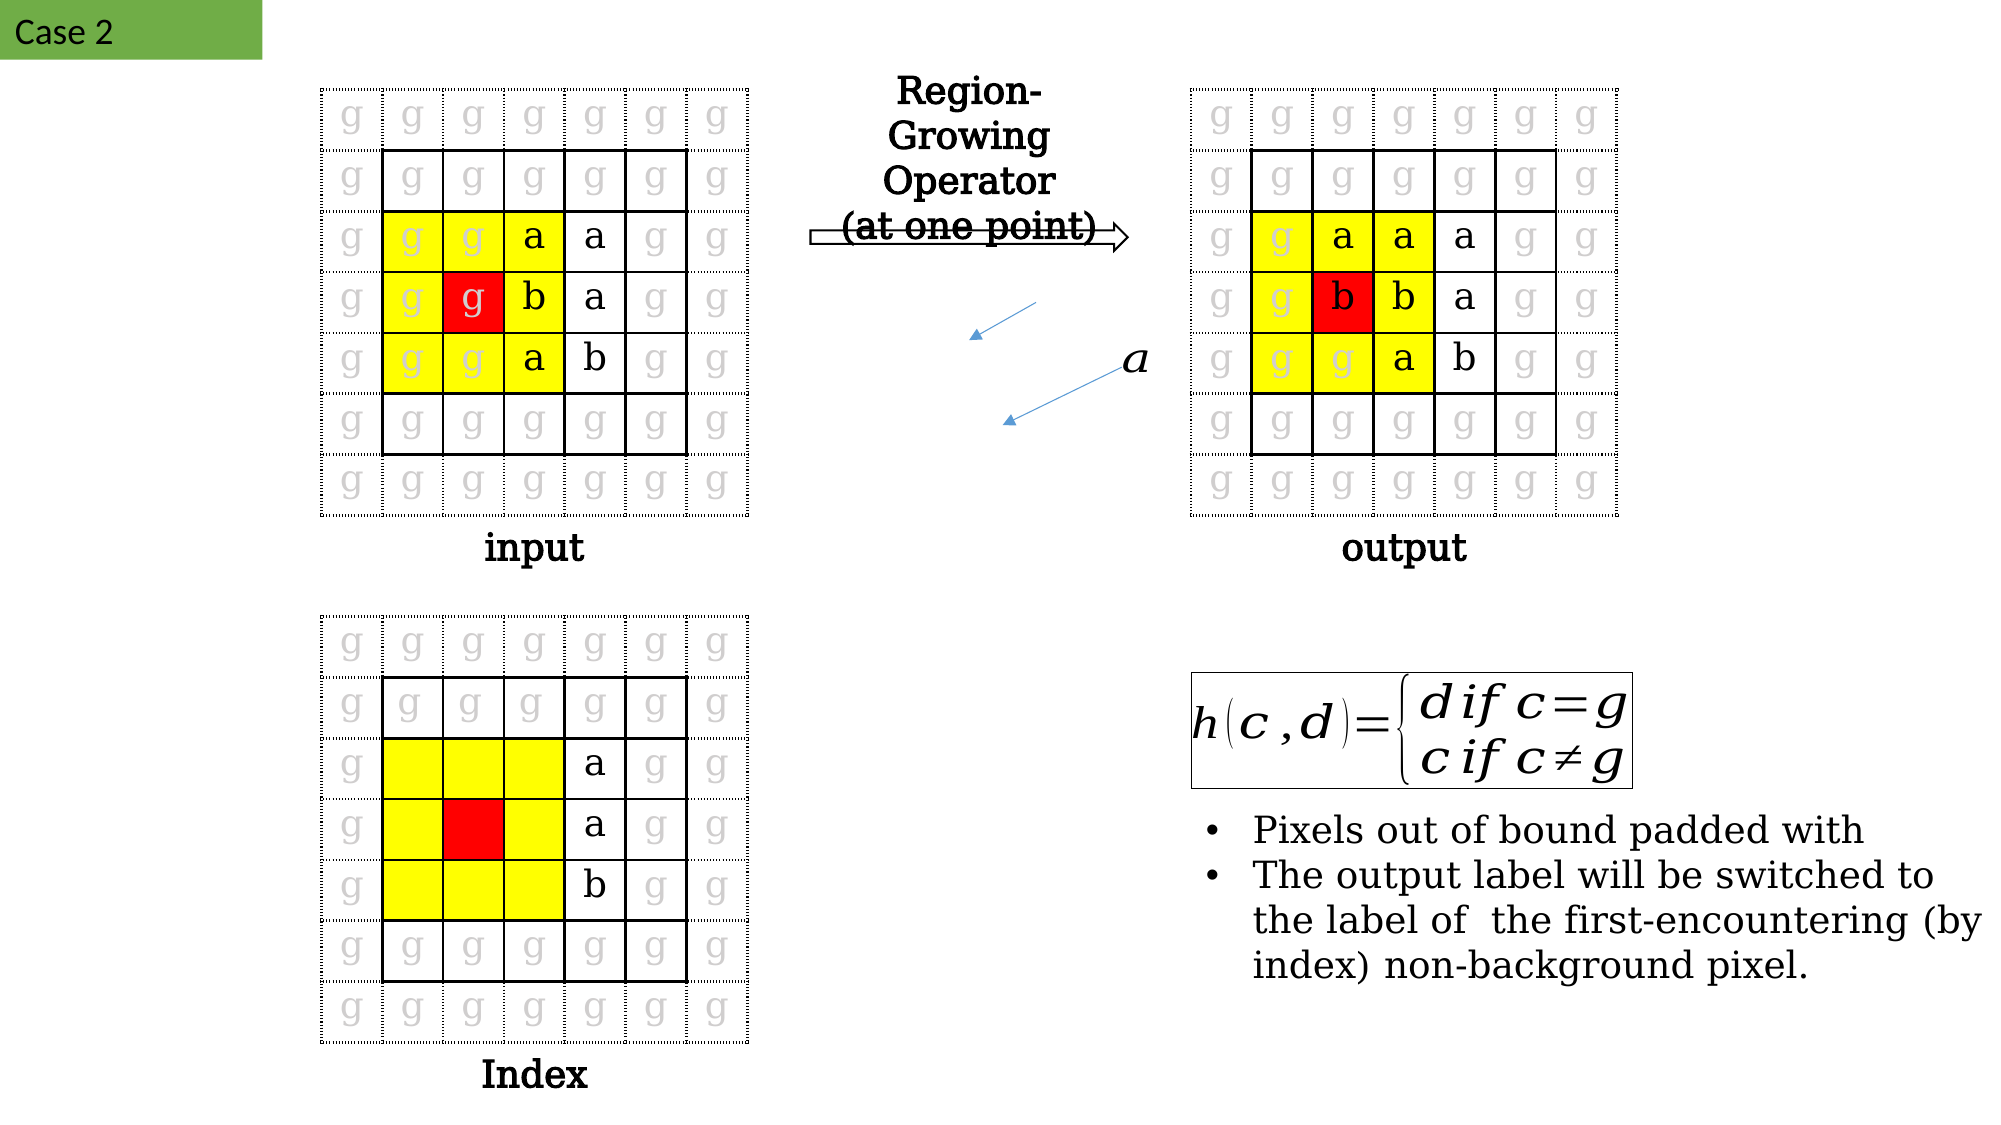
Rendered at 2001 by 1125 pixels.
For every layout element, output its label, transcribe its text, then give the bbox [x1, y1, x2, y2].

table_cell g [1191, 272, 1250, 333]
table_cell g [1557, 394, 1617, 455]
table_cell g [444, 273, 503, 332]
table_cell g [627, 213, 685, 271]
table_cell b [566, 334, 624, 392]
table_cell g [1191, 455, 1252, 515]
table_cell g [688, 272, 747, 333]
table_cell g [444, 395, 503, 453]
table_cell g [384, 273, 442, 332]
table_header g [1252, 90, 1313, 149]
table_cell g [1436, 395, 1494, 453]
table_header g [1434, 90, 1495, 149]
table_cell g [1495, 456, 1556, 515]
table_cell g [321, 455, 382, 515]
table_cell a [1375, 334, 1433, 392]
table_cell g [1253, 152, 1311, 210]
table_cell a [505, 334, 563, 392]
table_cell g [627, 273, 685, 332]
table_cell a [1436, 213, 1494, 271]
table_cell g [321, 211, 381, 272]
table_cell g [1497, 273, 1555, 332]
table_cell g [444, 334, 503, 392]
table_cell g [382, 456, 443, 515]
table_cell g [688, 211, 747, 272]
table_cell g [1374, 456, 1434, 515]
table_header g [1374, 90, 1434, 149]
table_cell g [1375, 152, 1433, 210]
table_cell b [1436, 334, 1494, 392]
table_header g [1191, 90, 1252, 150]
table_cell g [1557, 150, 1617, 211]
table_cell b [1314, 273, 1372, 332]
table_header g [1556, 90, 1617, 150]
table_cell g [444, 213, 503, 271]
table_cell a [566, 213, 624, 271]
table_cell a [1375, 213, 1433, 271]
table_cell g [1253, 273, 1311, 332]
table_cell g [1191, 394, 1250, 455]
table_cell g [1191, 150, 1250, 211]
table_cell g [1557, 272, 1617, 333]
text_box Region-Growing Operator (at one point) [810, 58, 1128, 254]
table_cell g [1191, 211, 1250, 272]
table_cell g [626, 456, 686, 515]
table_cell g [1252, 456, 1313, 515]
table_cell g [1556, 455, 1617, 515]
table_cell g [505, 152, 563, 210]
table_cell g [384, 395, 442, 453]
table_cell g [688, 394, 747, 455]
table_cell g [1314, 334, 1372, 392]
table_cell g [1497, 395, 1555, 453]
table_header g [1313, 90, 1374, 149]
text_box output [1190, 515, 1617, 576]
table_cell g [1191, 333, 1250, 394]
table_cell g [566, 152, 624, 210]
table_cell b [1375, 273, 1433, 332]
table_cell g [688, 333, 747, 394]
table_cell g [565, 456, 626, 515]
table_cell g [1497, 213, 1555, 271]
table_cell g [1497, 334, 1555, 392]
table_cell a [1436, 273, 1494, 332]
table_cell g [505, 395, 563, 453]
table_header g [504, 90, 565, 149]
table_cell g [321, 272, 381, 333]
table_cell g [1253, 334, 1311, 392]
table_cell g [686, 455, 747, 515]
table_cell g [566, 395, 624, 453]
table_cell g [1497, 152, 1555, 210]
table_cell g [1436, 152, 1494, 210]
table_cell g [321, 333, 381, 394]
table_cell g [1313, 456, 1374, 515]
table_cell g [1375, 395, 1433, 453]
table_cell g [627, 395, 685, 453]
table_cell g [504, 456, 565, 515]
table_cell g [688, 150, 747, 211]
text_box Case 2 [0, 0, 263, 60]
table_cell b [505, 273, 563, 332]
text_box Index [321, 1042, 748, 1103]
table_cell g [384, 334, 442, 392]
table_cell a [566, 273, 624, 332]
table_cell g [1253, 213, 1311, 271]
table_cell a [1314, 213, 1372, 271]
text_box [1002, 367, 1122, 426]
table_cell g [1557, 333, 1617, 394]
table_cell g [384, 213, 442, 271]
table_cell g [321, 394, 381, 455]
table_header g [321, 90, 382, 150]
table_cell g [321, 150, 381, 211]
table_header g [626, 90, 686, 149]
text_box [969, 302, 1036, 341]
table_cell g [1314, 395, 1372, 453]
table_header g [686, 90, 747, 150]
table_cell g [627, 334, 685, 392]
table_cell g [444, 152, 503, 210]
table_header g [1495, 90, 1556, 149]
table_cell g [1253, 395, 1311, 453]
table_cell g [1557, 211, 1617, 272]
table_header g [382, 90, 443, 149]
table_cell g [443, 456, 504, 515]
table_cell g [384, 152, 442, 210]
table_cell a [505, 213, 563, 271]
table_cell g [1434, 456, 1495, 515]
table_cell g [627, 152, 685, 210]
table_header g [565, 90, 626, 149]
table_header g [443, 90, 504, 149]
table_cell g [1314, 152, 1372, 210]
text_box input [321, 515, 748, 576]
